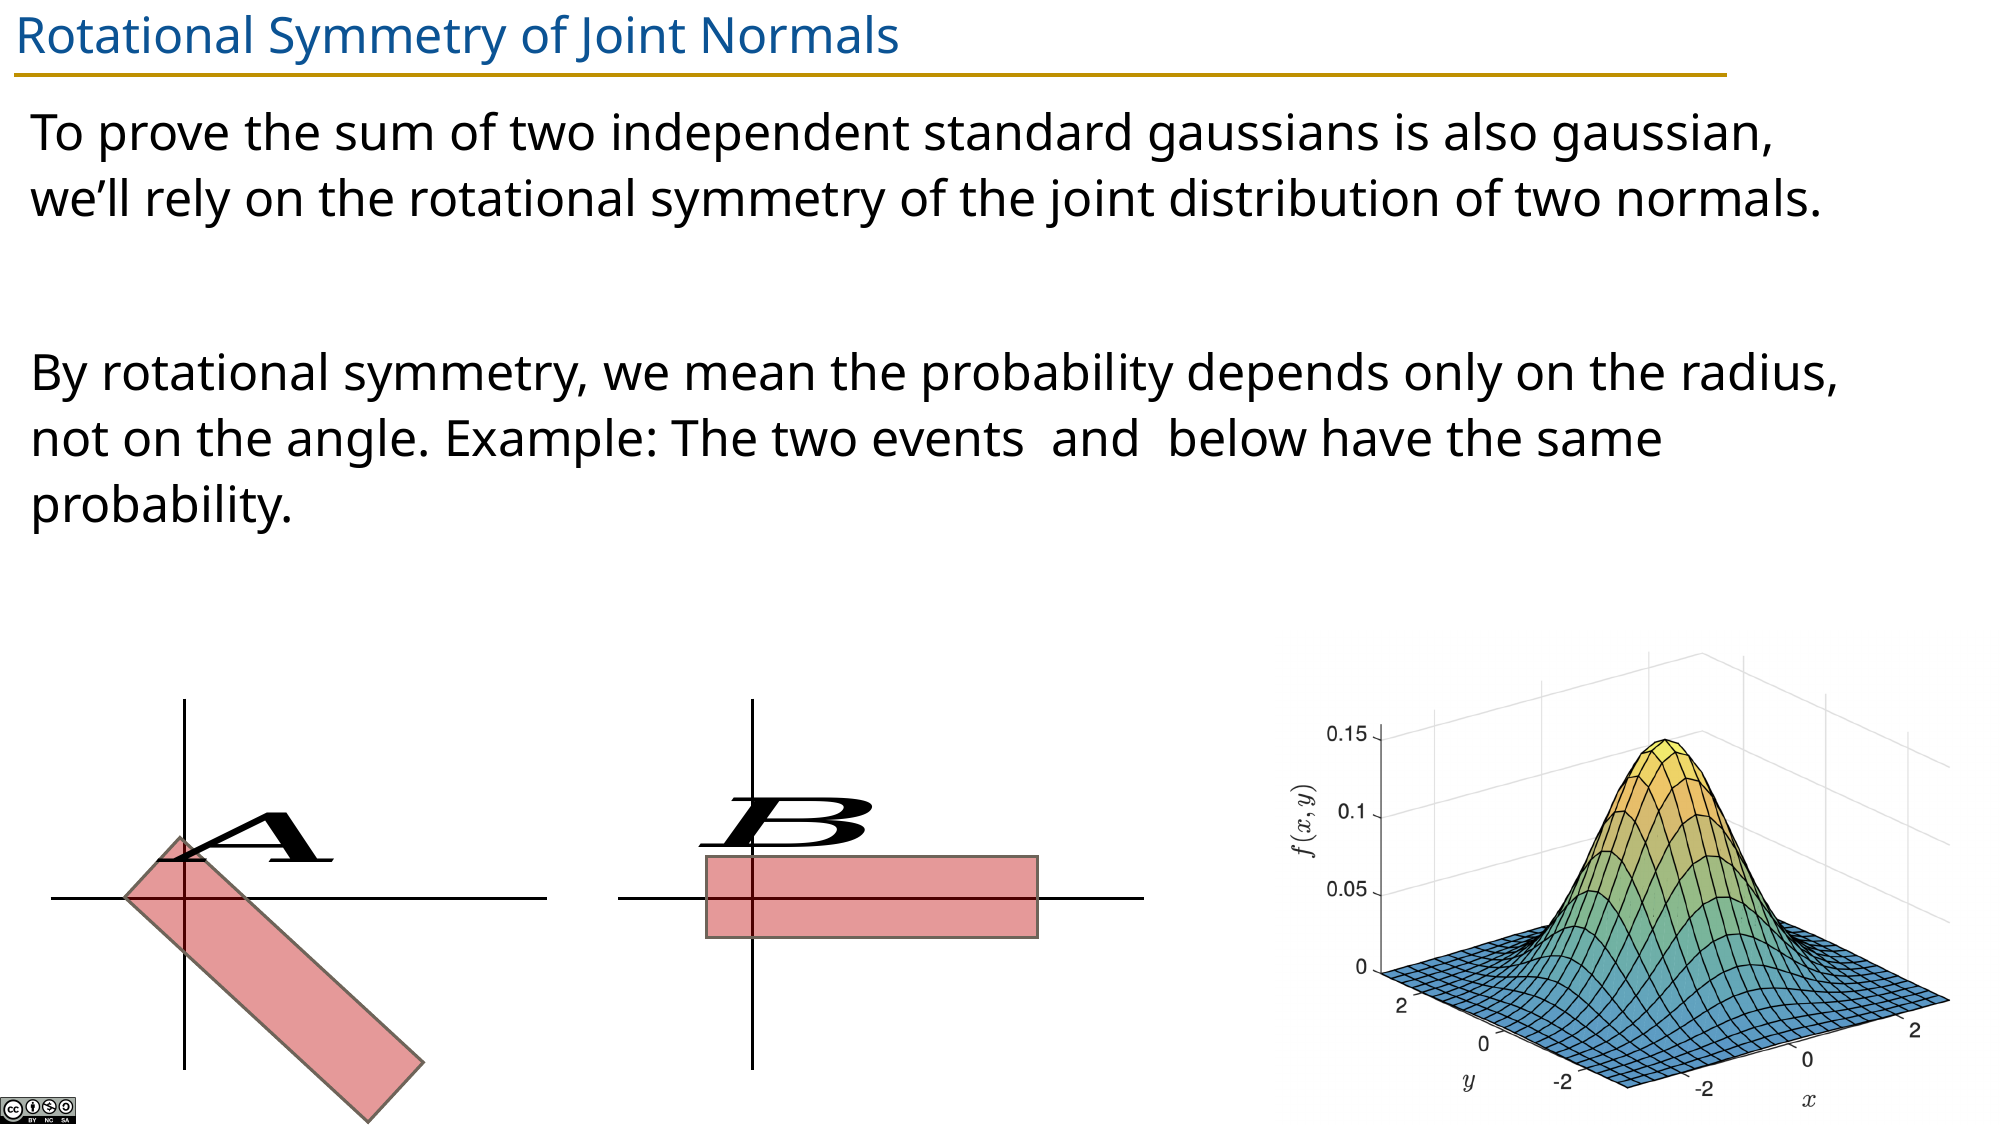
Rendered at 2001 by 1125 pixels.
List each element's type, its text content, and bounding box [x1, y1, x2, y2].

text_box [705, 855, 752, 897]
text_box [124, 899, 184, 955]
text_box [157, 835, 184, 859]
picture [0, 1097, 76, 1124]
text_box [186, 859, 247, 897]
text_box [754, 899, 1039, 939]
text_box [186, 899, 426, 1125]
text_box [190, 853, 205, 858]
text_box [186, 840, 194, 852]
text_box [705, 899, 752, 939]
title Rotational Symmetry of Joint Normals [0, 0, 1725, 75]
picture [1274, 629, 2000, 1125]
text_box [122, 860, 184, 897]
text_box [754, 855, 1039, 897]
